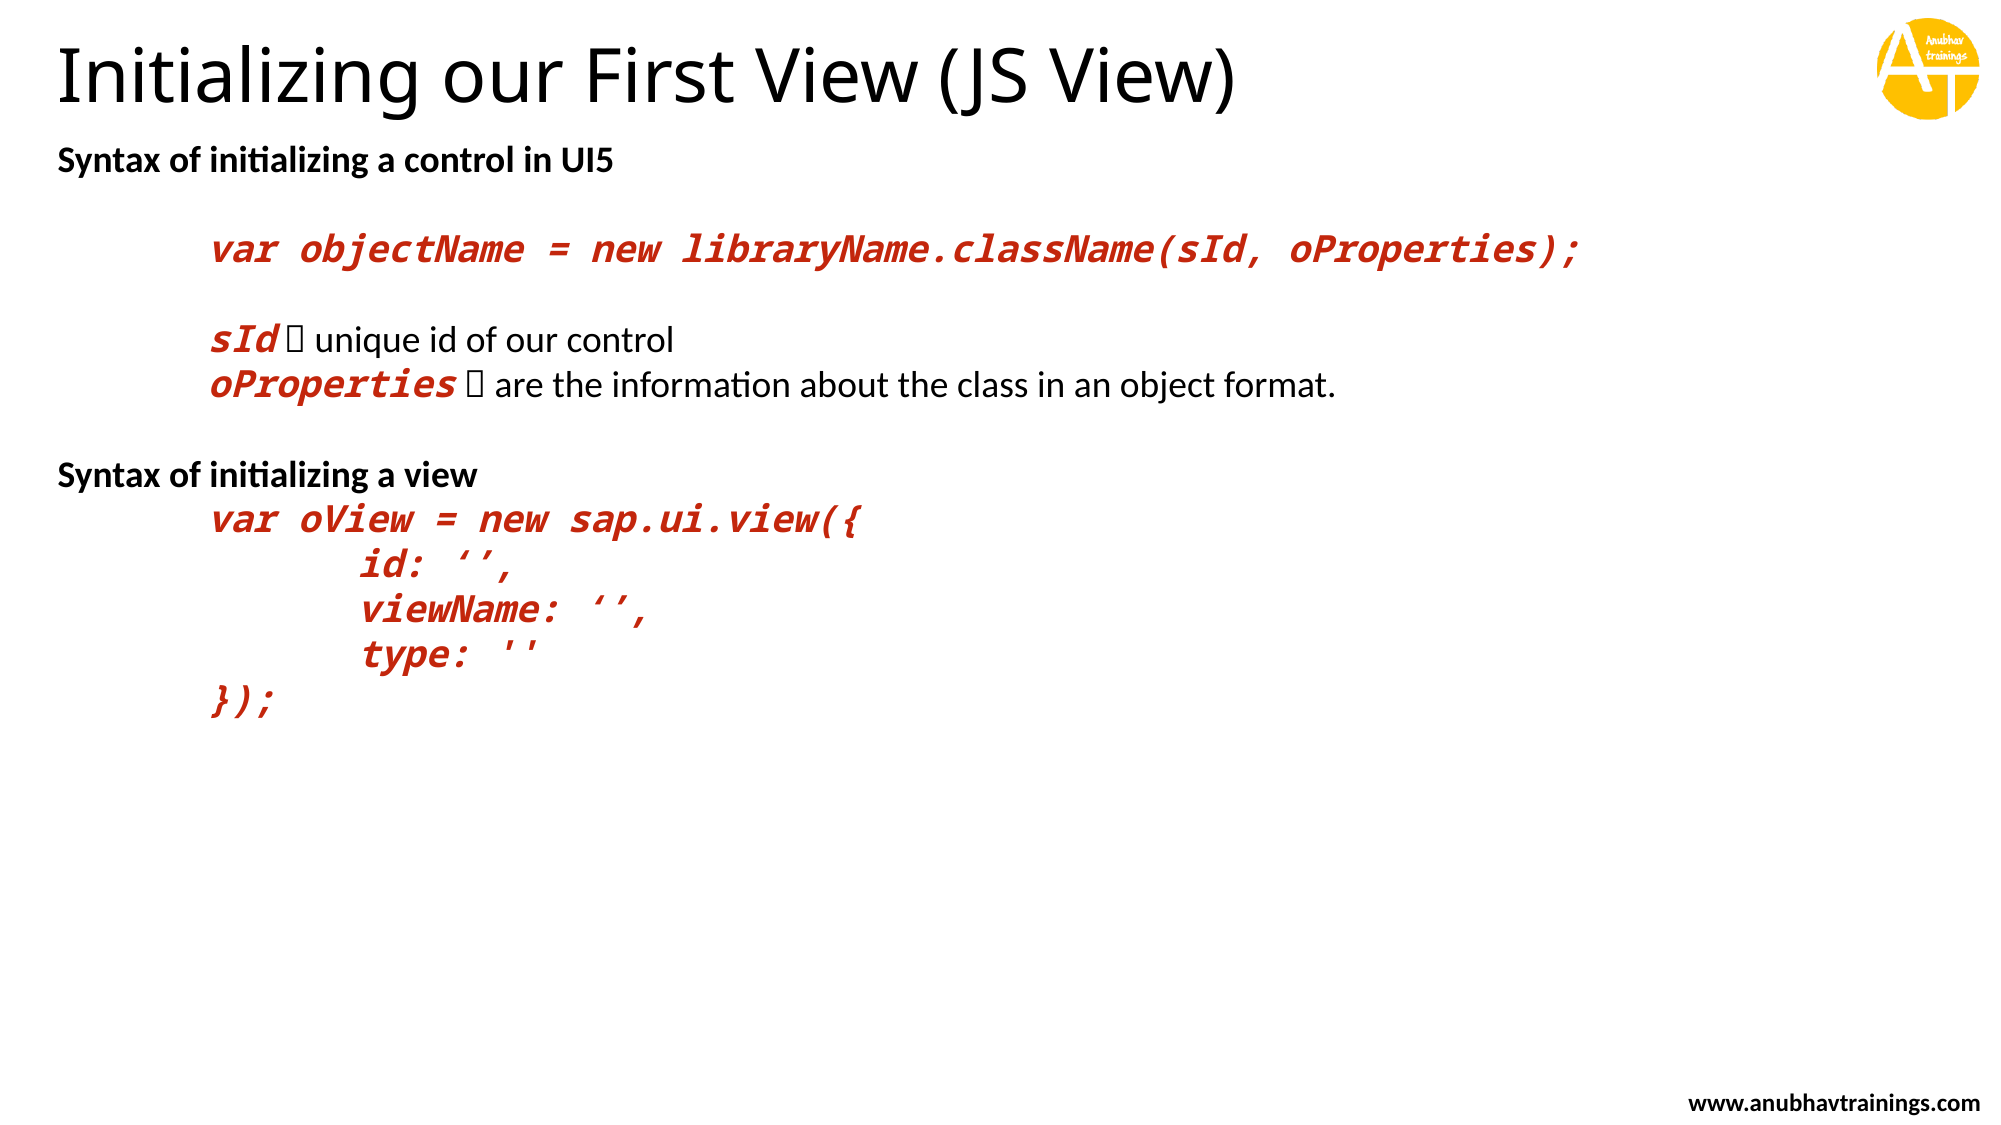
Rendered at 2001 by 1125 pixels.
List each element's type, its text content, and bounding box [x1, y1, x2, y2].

footer www.anubhavtrainings.com [1669, 1089, 2000, 1114]
picture [1866, 11, 1985, 128]
text_box Syntax of initializing a control in UI5 var objectName = new libraryName.className(sId, oProperties); sId  unique id of our control oProperties  are the information about the class in an object format. Syntax of initializing a view var oView = new sap.ui.view({ id: ‘’, viewName: ‘’, type: '' }); [42, 127, 1874, 773]
text_box Initializing our First View (JS View) [42, 30, 1866, 127]
